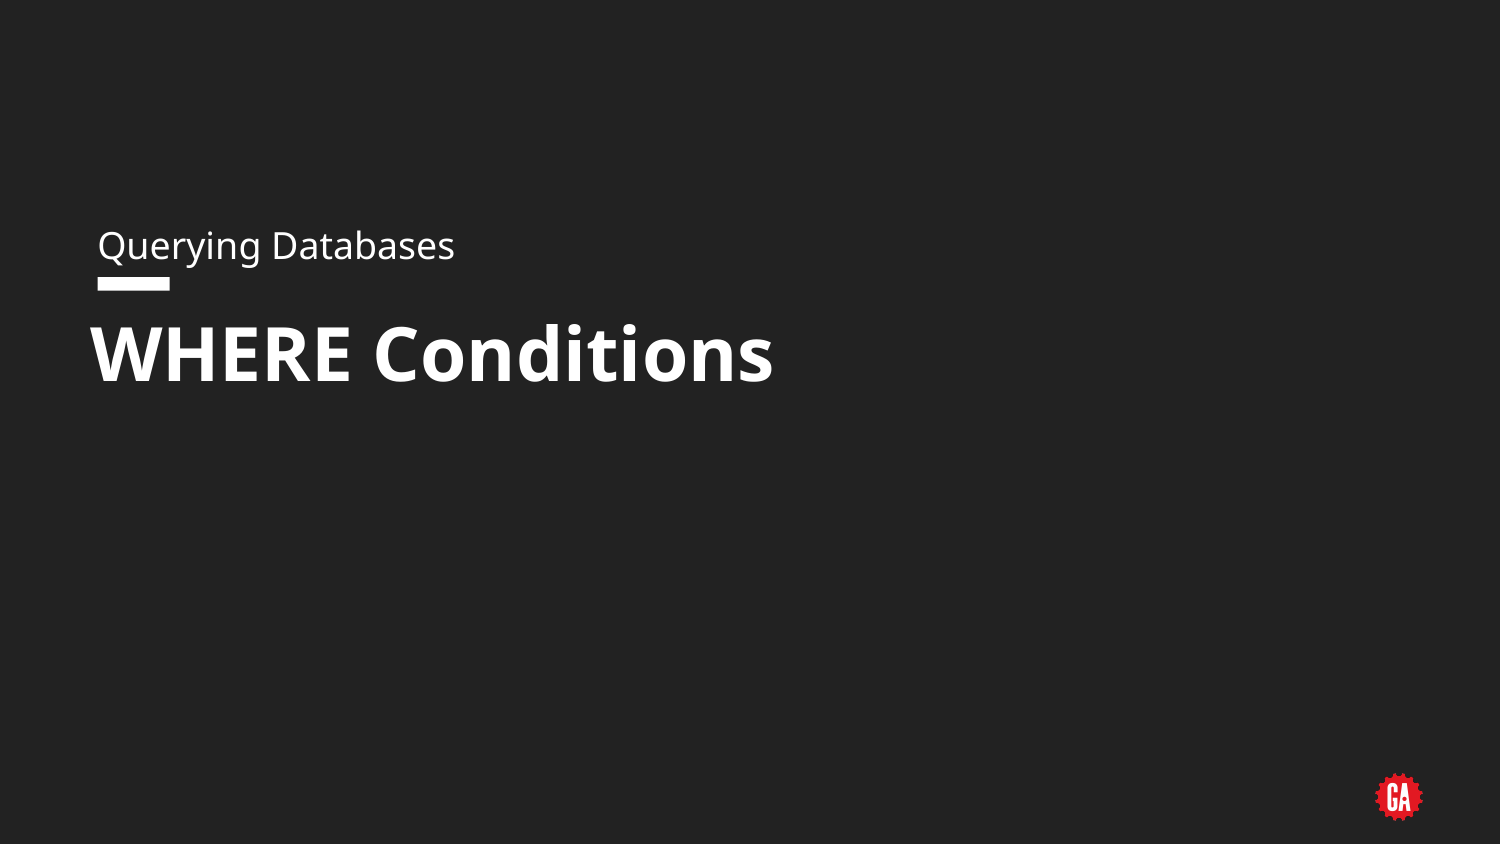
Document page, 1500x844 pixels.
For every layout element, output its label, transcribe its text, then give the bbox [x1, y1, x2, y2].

subtitle Querying Databases [82, 200, 1306, 268]
picture [1373, 771, 1425, 823]
title WHERE Conditions [75, 291, 1314, 394]
